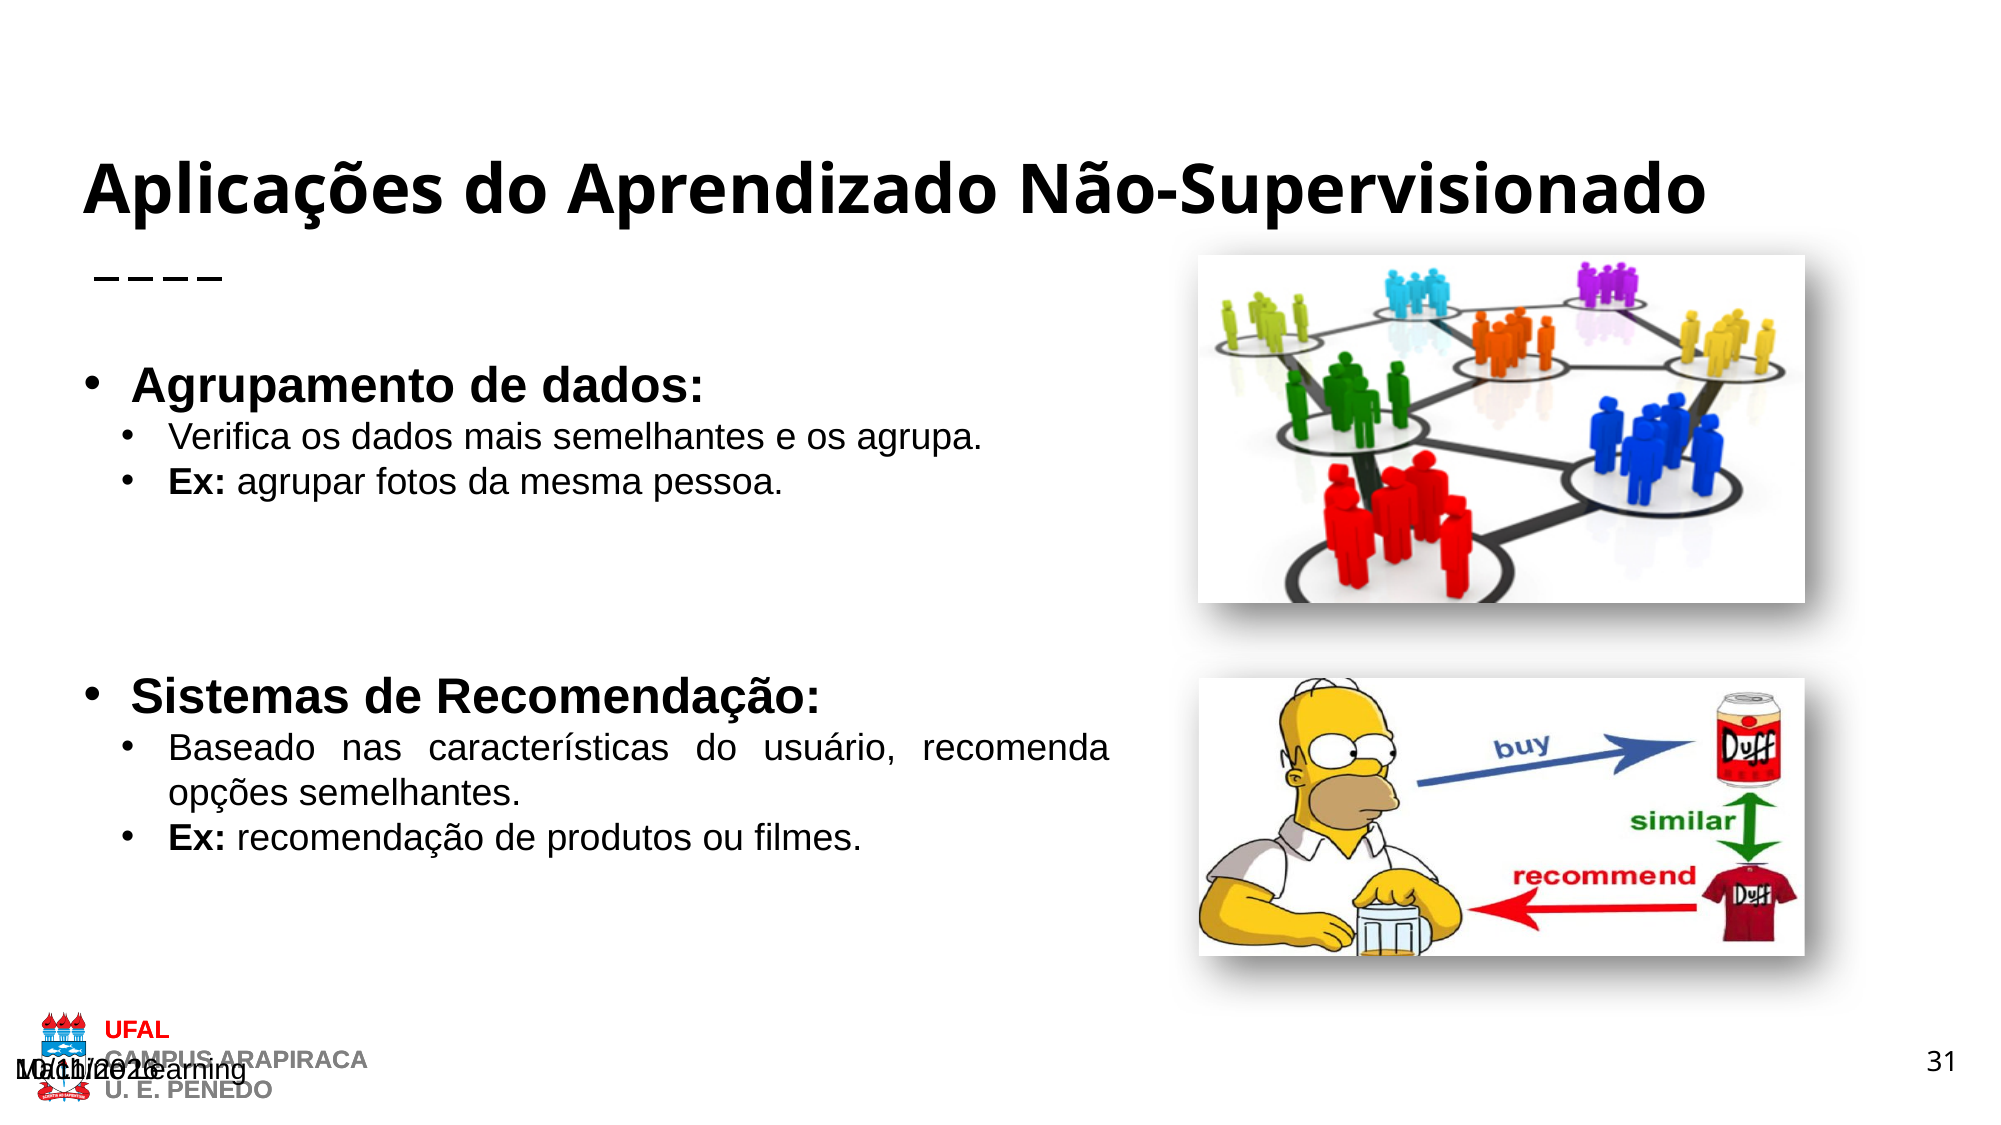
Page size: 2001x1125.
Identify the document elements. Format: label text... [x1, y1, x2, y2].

title Aplicações do Aprendizado Não-Supervisionado [68, 81, 1932, 242]
picture [1198, 678, 1805, 956]
picture [21, 1008, 107, 1042]
picture [1198, 255, 1805, 603]
footer Machine Learning [0, 1042, 675, 1103]
text_box Agrupamento de dados: Verifica os dados mais semelhantes e os agrupa. Ex: agrupar fotos da mesma pessoa. [76, 344, 1118, 604]
slide_number 31 [1853, 1019, 1974, 1106]
text_box Sistemas de Recomendação: Baseado nas características do usuário, recomenda opções semelhantes. Ex: recomendação de produtos ou filmes. [76, 655, 1118, 917]
